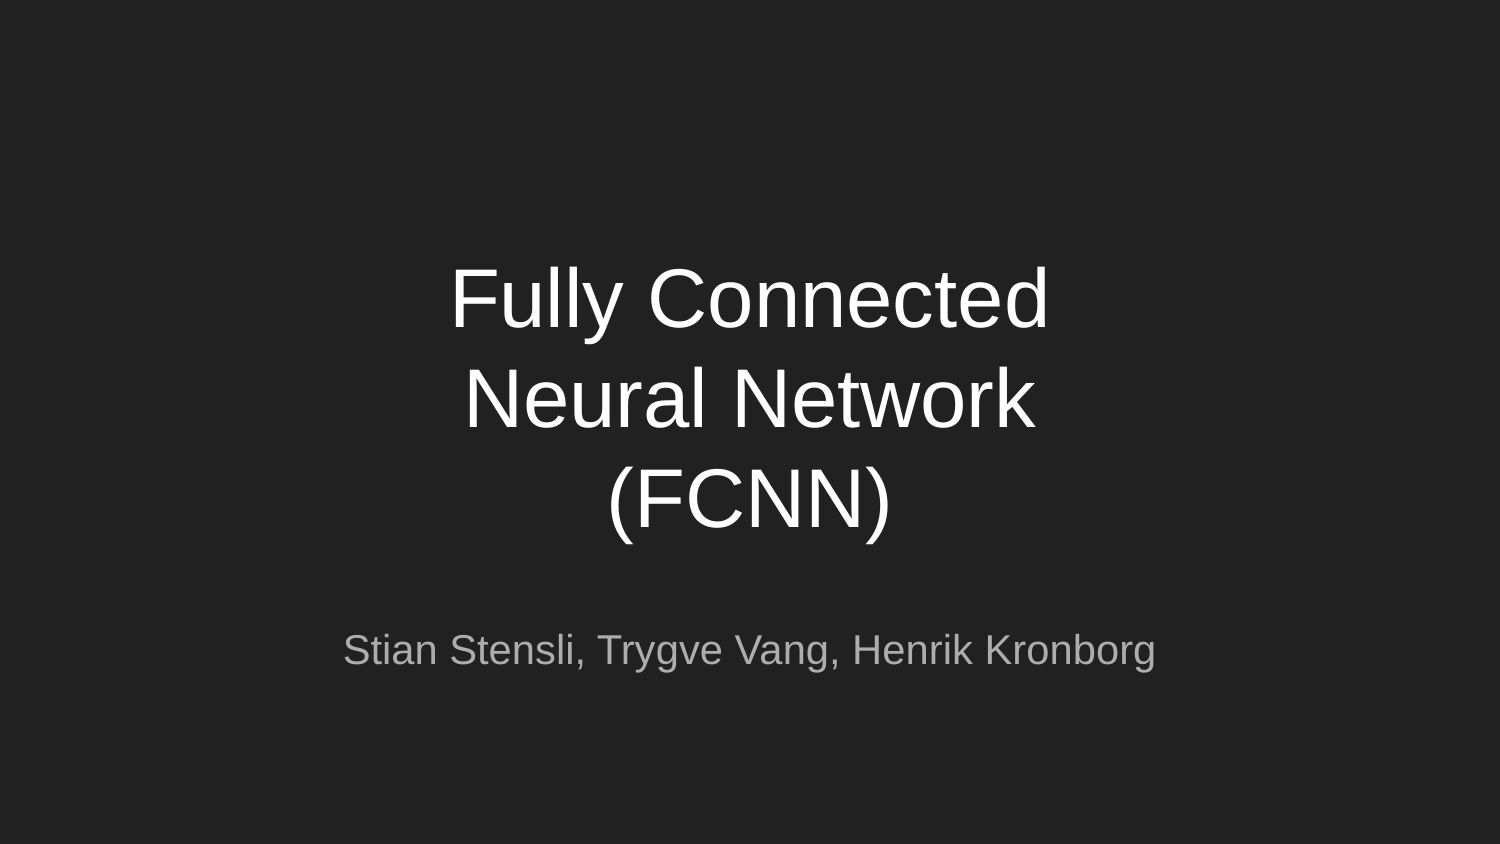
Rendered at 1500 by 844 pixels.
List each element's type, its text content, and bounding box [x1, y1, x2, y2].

title Fully Connected Neural Network (FCNN) [51, 222, 1449, 559]
subtitle Stian Stensli, Trygve Vang, Henrik Kronborg [51, 607, 1449, 738]
